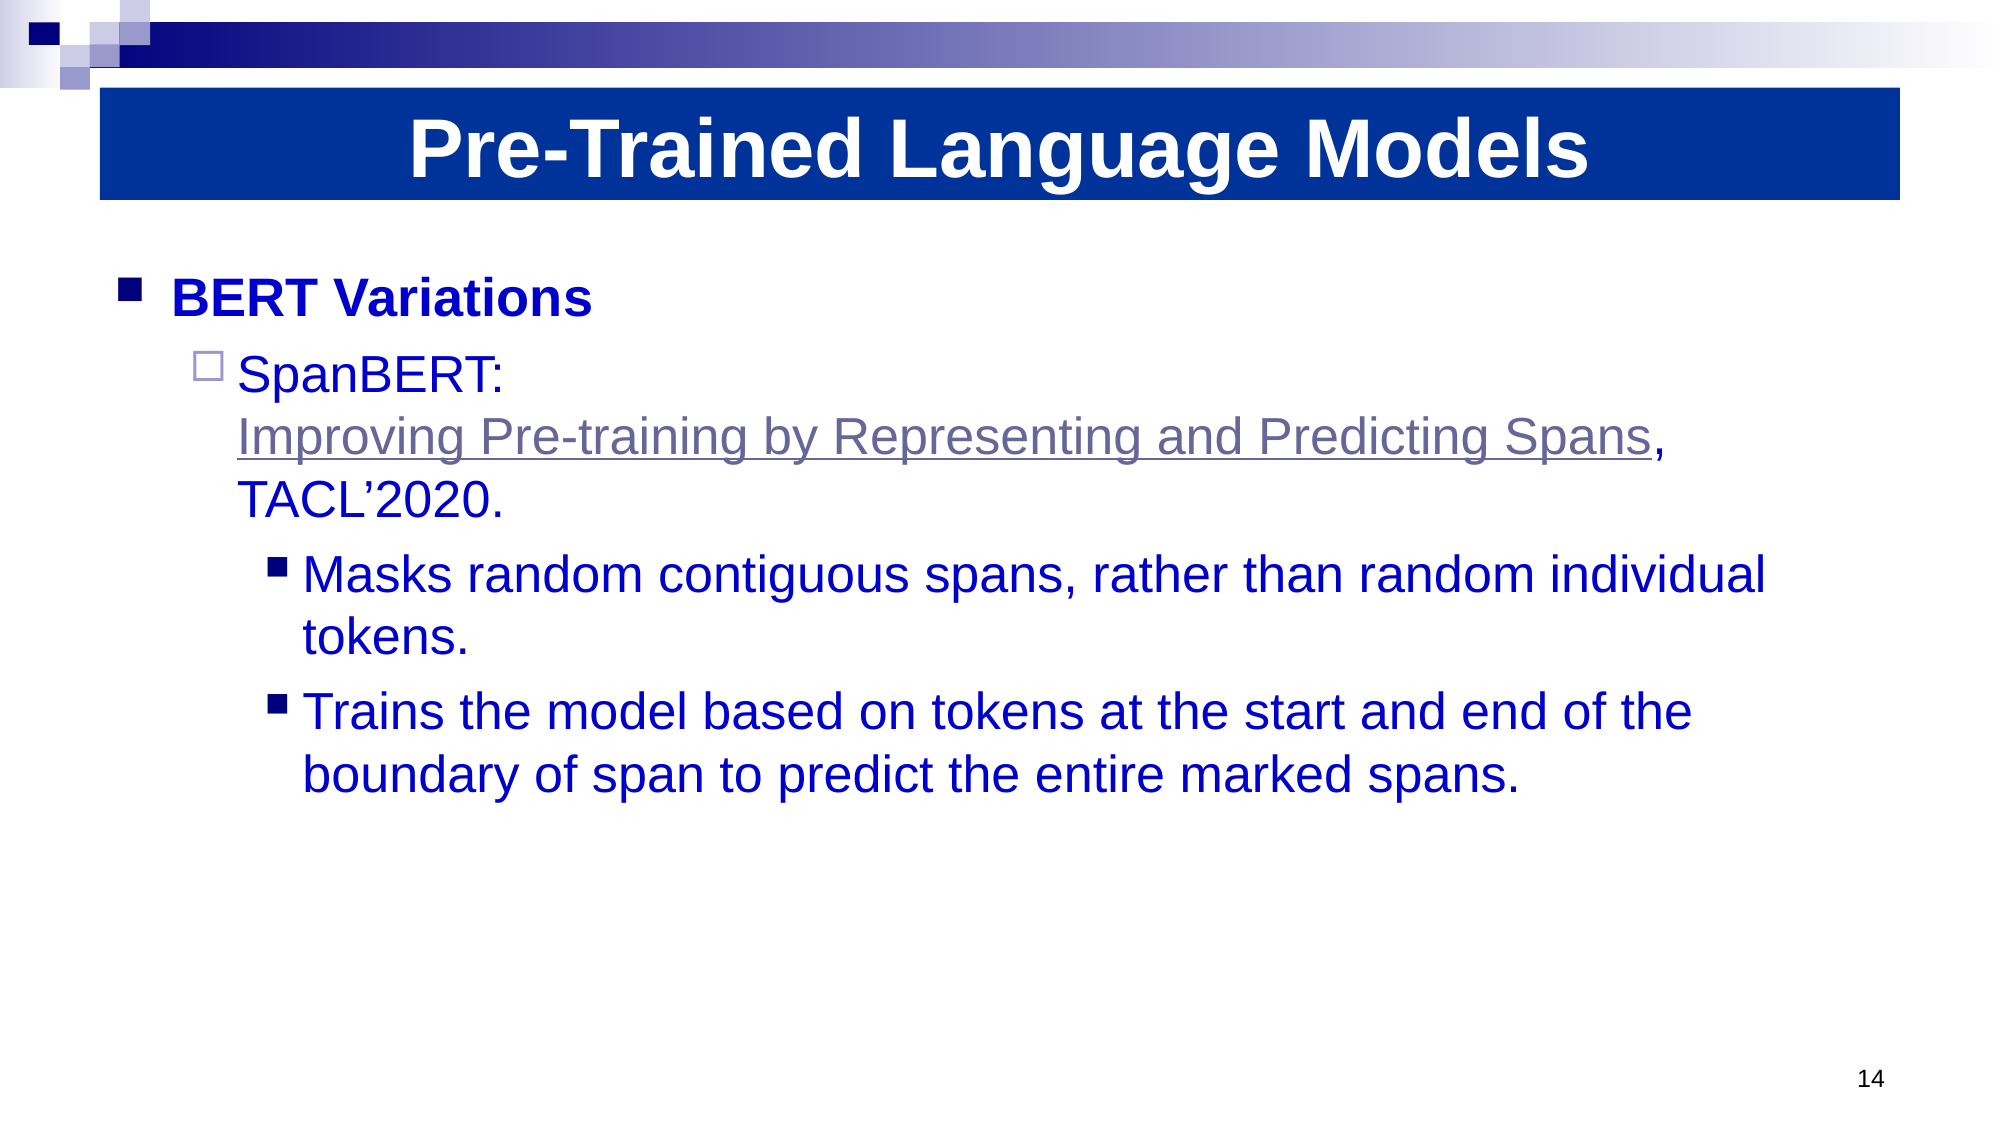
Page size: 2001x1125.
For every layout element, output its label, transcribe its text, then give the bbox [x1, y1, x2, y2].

list BERT Variations SpanBERT: Improving Pre-training by Representing and Predicting Spans, TACL’2020. Masks random contiguous spans, rather than random individual tokens. Trains the model based on tokens at the start and end of the boundary of span to predict the entire marked spans. [99, 254, 1900, 1055]
slide_number 14 [1666, 1024, 1901, 1101]
title Pre-Trained Language Models [99, 87, 1900, 200]
